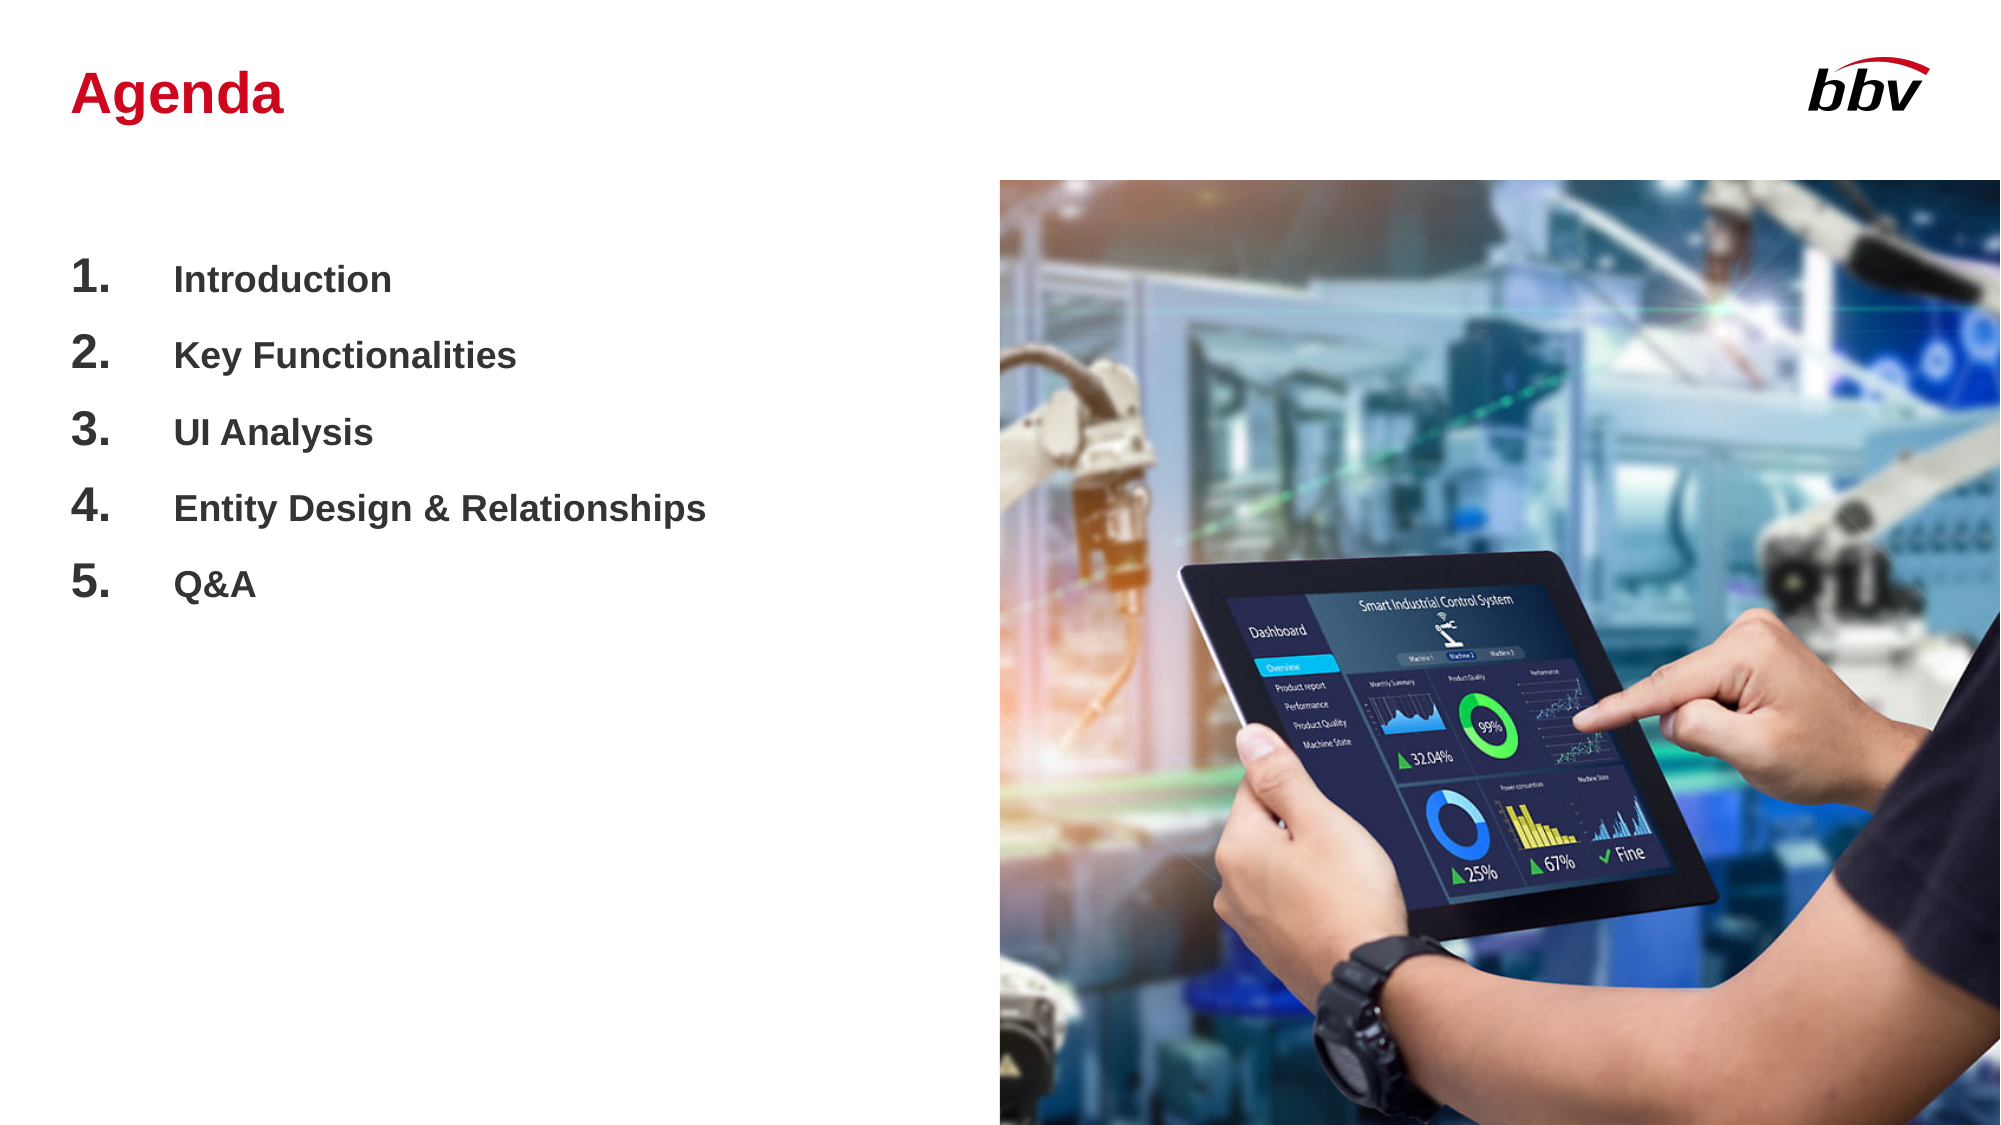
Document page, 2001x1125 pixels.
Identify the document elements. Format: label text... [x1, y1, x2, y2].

picture [999, 179, 2000, 1125]
list Introduction Key Functionalities UI Analysis Entity Design & Relationships Q&A [70, 255, 930, 1059]
picture [1808, 57, 1930, 111]
title Agenda [70, 0, 1666, 181]
